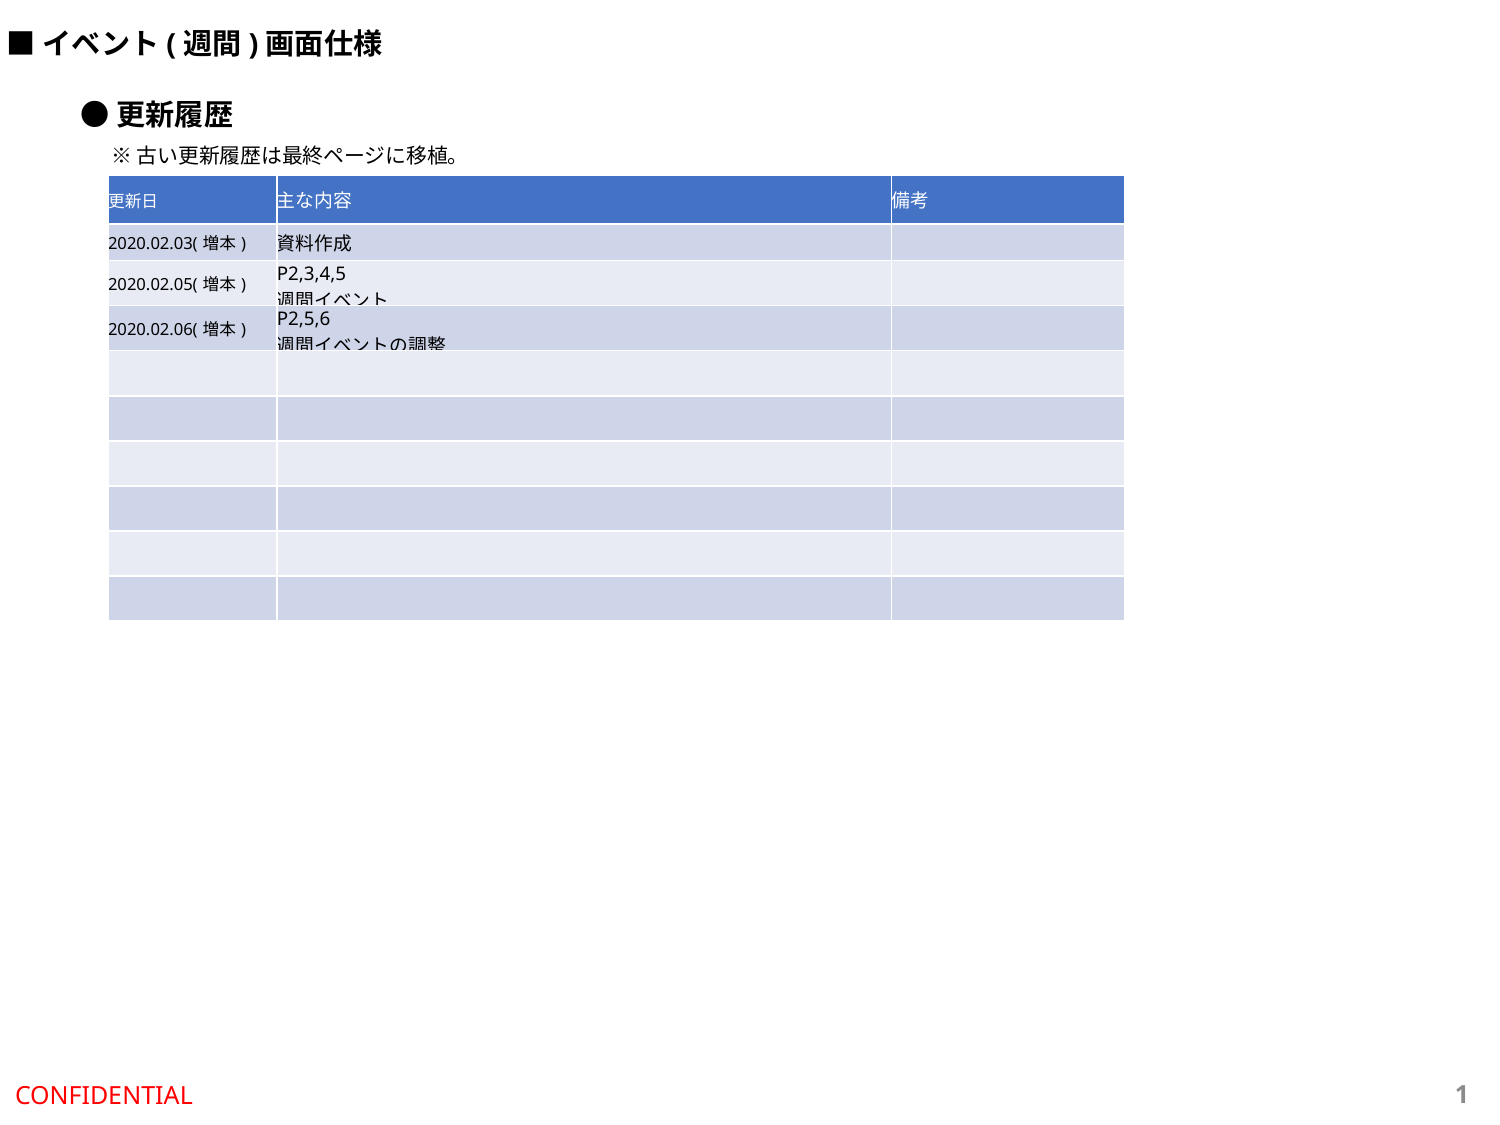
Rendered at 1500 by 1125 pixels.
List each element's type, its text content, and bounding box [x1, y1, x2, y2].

table_cell [109, 397, 276, 440]
table_header 備考 [892, 176, 1124, 223]
table_cell [892, 261, 1124, 305]
table_cell P2,3,4,5 週間イベント [278, 261, 891, 305]
table_cell [109, 351, 276, 395]
table_cell [278, 487, 891, 530]
slide_number 1 [1146, 1065, 1485, 1125]
table_cell [278, 397, 891, 440]
footer CONFIDENTIAL [0, 1065, 507, 1125]
table_cell [892, 577, 1124, 620]
text_box ●更新履歴 [65, 88, 249, 139]
text_box ※古い更新履歴は最終ページに移植。 [96, 135, 484, 175]
table_cell [892, 397, 1124, 440]
table_cell [278, 442, 891, 485]
table_cell 2020.02.03(増本) [109, 225, 276, 260]
table_cell [109, 487, 276, 530]
table_cell [278, 577, 891, 620]
table_cell [109, 577, 276, 620]
table_cell 資料作成 [278, 225, 891, 260]
table_cell 2020.02.05(増本) [109, 261, 276, 305]
table_cell P2,5,6 週間イベントの調整 [278, 306, 891, 350]
table_cell [109, 442, 276, 485]
table_cell [278, 351, 891, 395]
table_cell [278, 532, 891, 575]
table_cell [892, 532, 1124, 575]
table_cell [892, 306, 1124, 350]
table_cell [892, 487, 1124, 530]
table_cell [109, 532, 276, 575]
text_box ■イベント(週間)画面仕様 [0, 17, 398, 68]
table_cell [892, 442, 1124, 485]
table_header 主な内容 [278, 176, 891, 223]
table_cell [892, 351, 1124, 395]
table_cell 2020.02.06(増本) [109, 306, 276, 350]
table_cell [892, 225, 1124, 260]
table_header 更新日 [109, 176, 276, 223]
